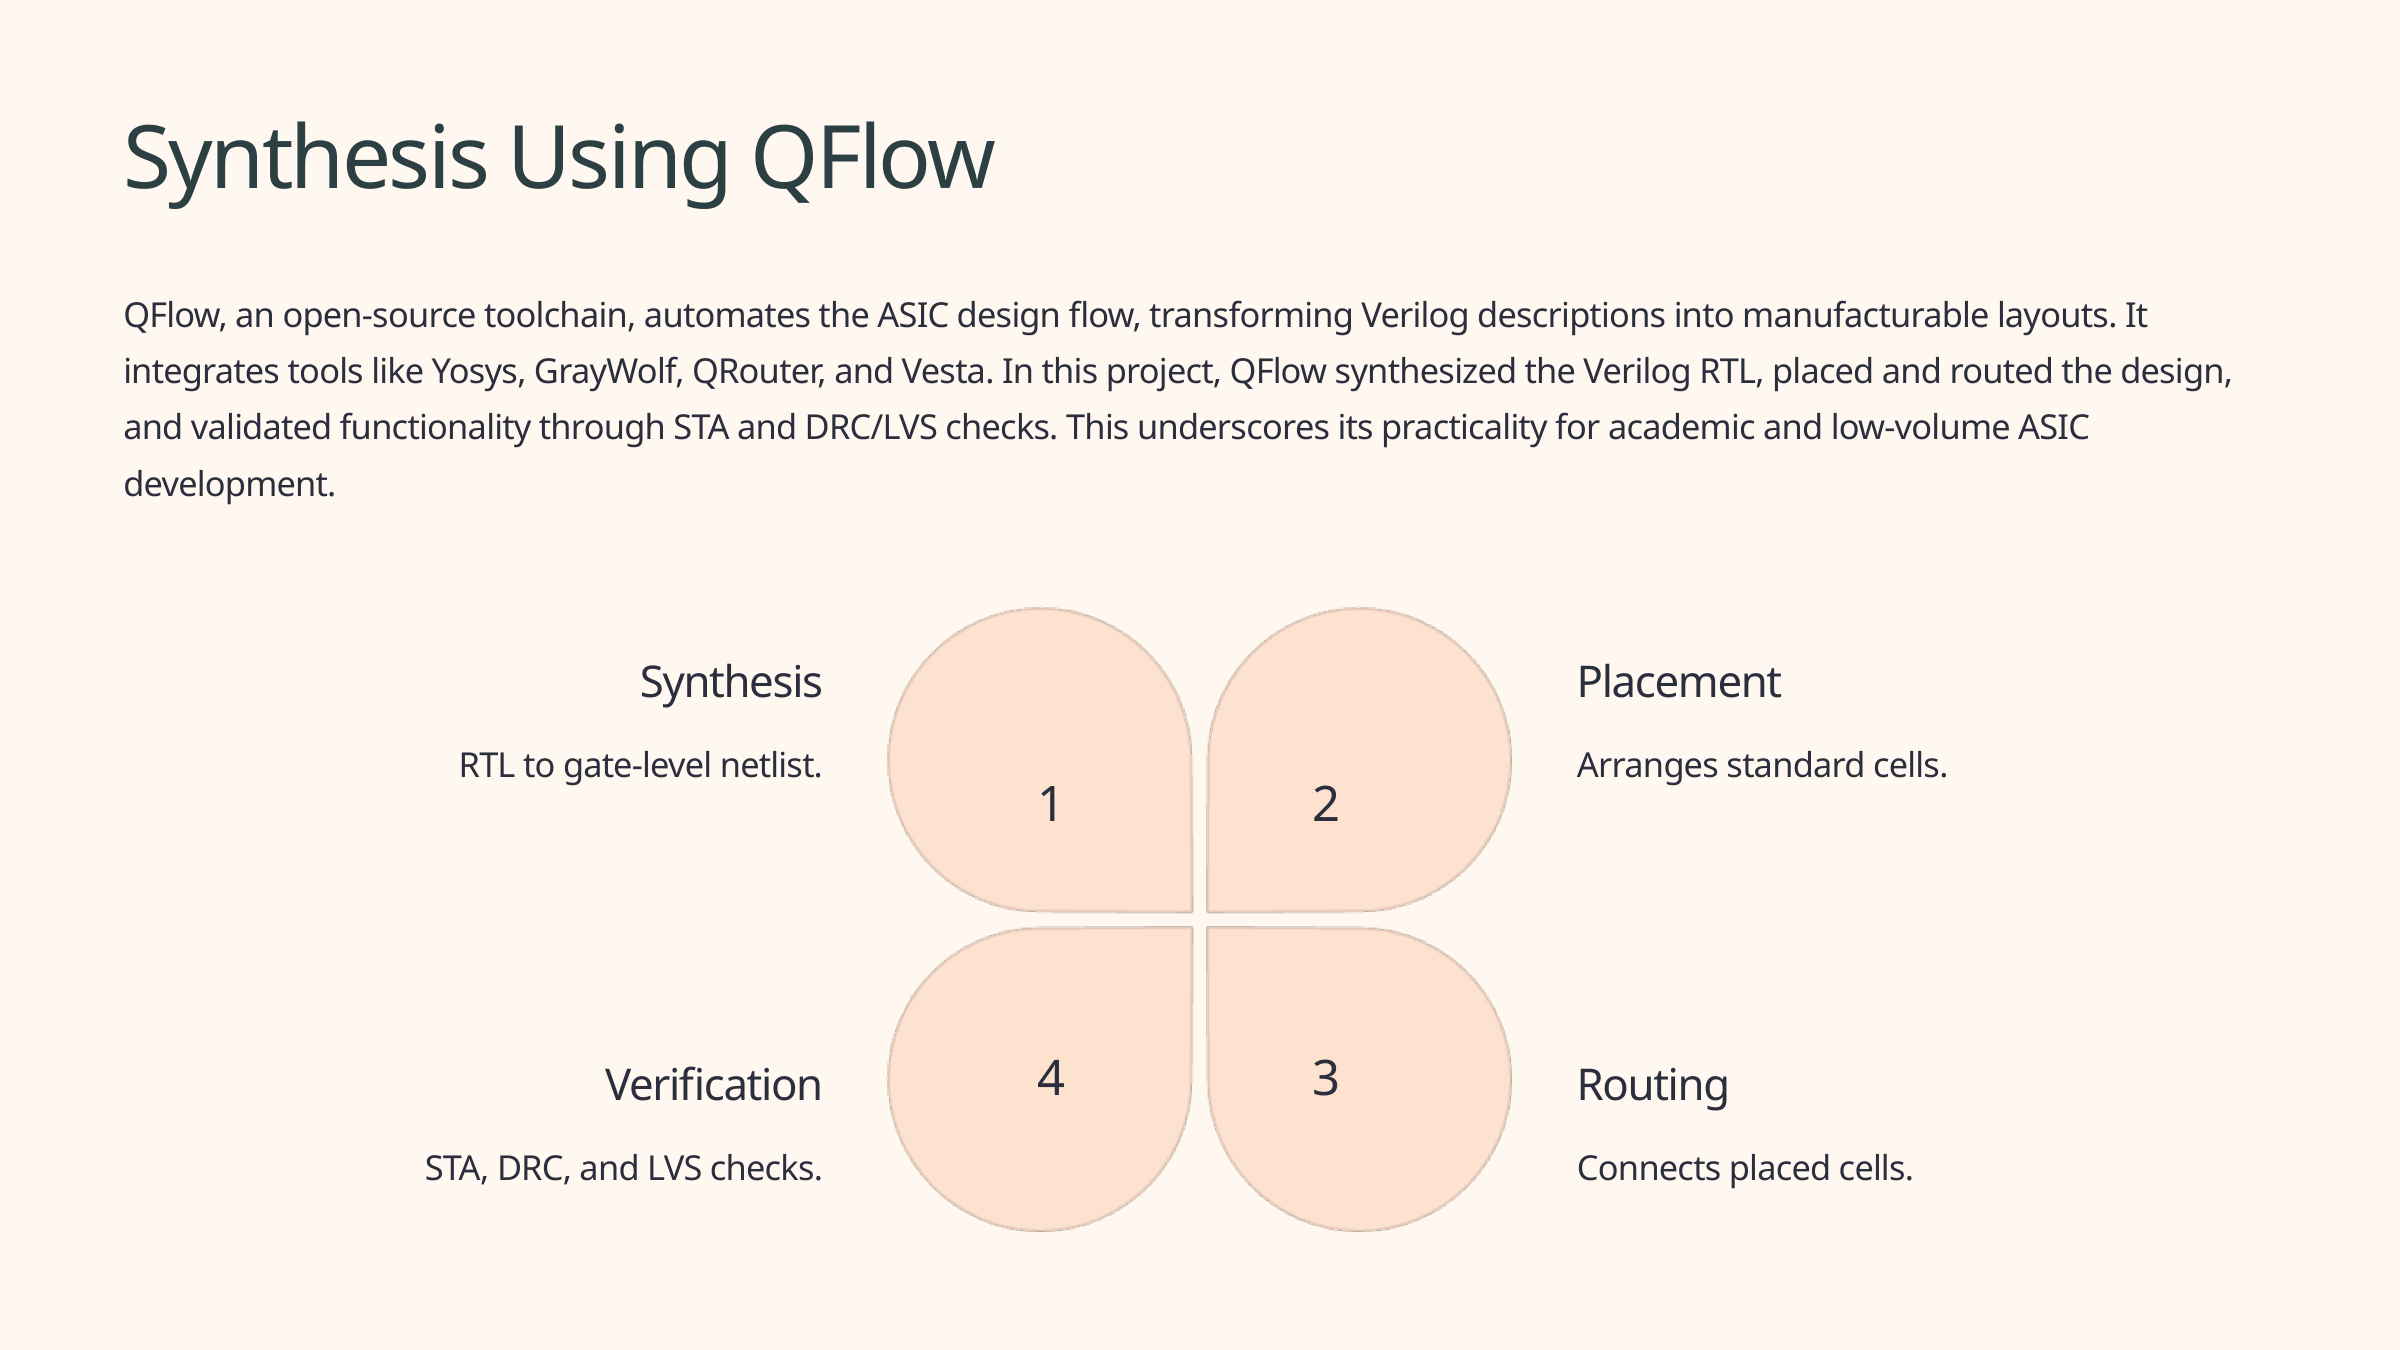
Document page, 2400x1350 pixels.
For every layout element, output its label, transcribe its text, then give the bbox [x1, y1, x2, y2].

text_box Connects placed cells. [1577, 1131, 2277, 1188]
text_box QFlow, an open-source toolchain, automates the ASIC design flow, transforming Verilog descriptions into manufacturable layouts. It integrates tools like Yosys, GrayWolf, QRouter, and Vesta. In this project, QFlow synthesized the Verilog RTL, placed and routed the design, and validated functionality through STA and DRC/LVS checks. This underscores its practicality for academic and low-volume ASIC development. [123, 277, 2277, 504]
text_box Routing [1577, 1055, 2018, 1111]
text_box STA, DRC, and LVS checks. [123, 1131, 823, 1188]
text_box Arranges standard cells. [1577, 728, 2277, 785]
text_box RTL to gate-level netlist. [123, 728, 823, 785]
text_box Verification [382, 1055, 823, 1111]
picture [823, 543, 1577, 1297]
text_box Synthesis [382, 652, 823, 708]
text_box Placement [1577, 652, 2018, 708]
text_box Synthesis Using QFlow [123, 97, 1192, 208]
